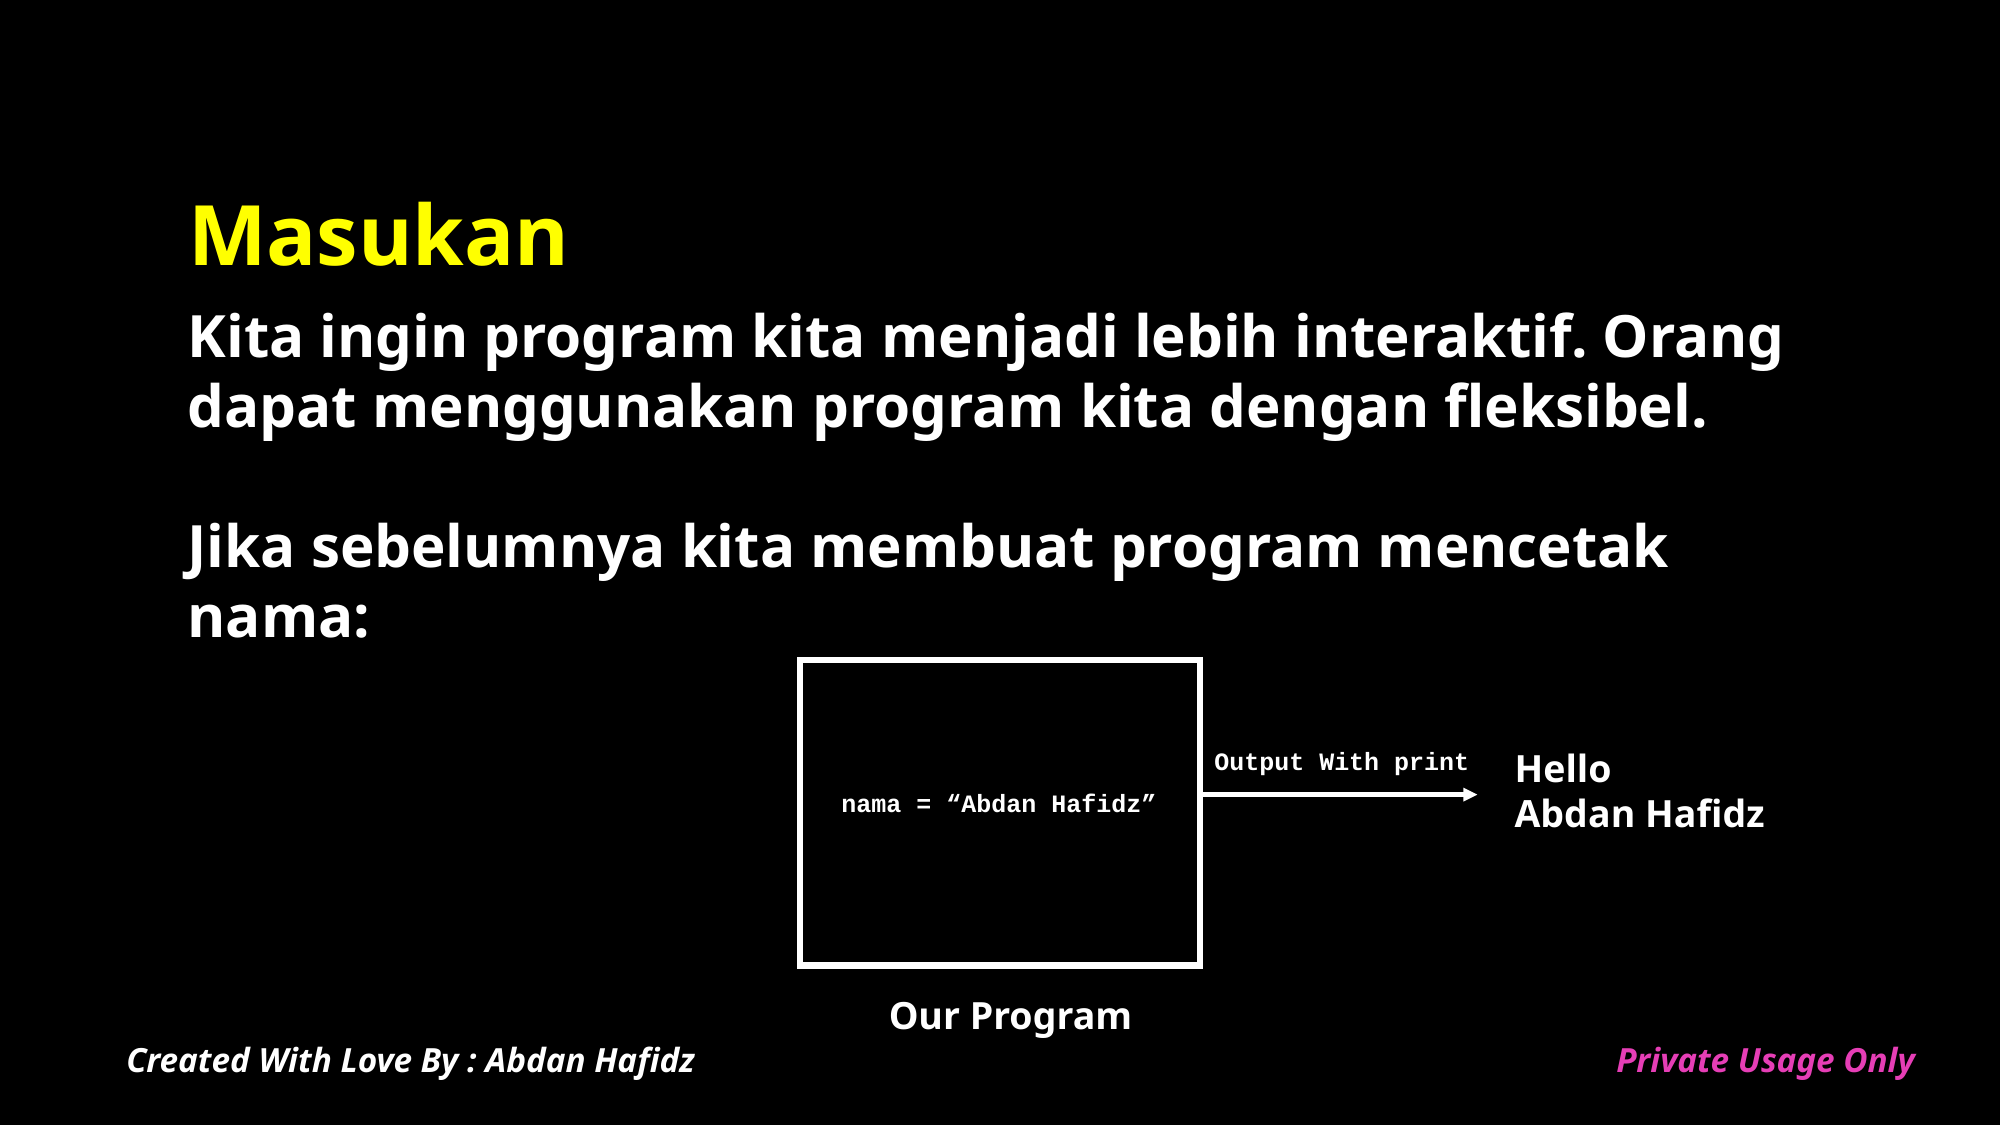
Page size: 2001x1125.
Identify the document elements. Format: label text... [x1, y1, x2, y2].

text_box Private Usage Only [1601, 1036, 2000, 1114]
text_box Output With print [1199, 737, 1549, 783]
text_box Hello Abdan Hafidz [1499, 738, 2000, 843]
text_box Kita ingin program kita menjadi lebih interaktif. Orang dapat menggunakan program kita dengan fleksibel. Jika sebelumnya kita membuat program mencetak nama: [173, 291, 1842, 657]
title Masukan [173, 120, 1673, 291]
text_box Our Program [873, 984, 1875, 1036]
text_box Created With Love By : Abdan Hafidz [111, 1036, 1601, 1114]
text_box nama = “Abdan Hafidz” [826, 780, 1176, 825]
text_box [799, 659, 1201, 967]
